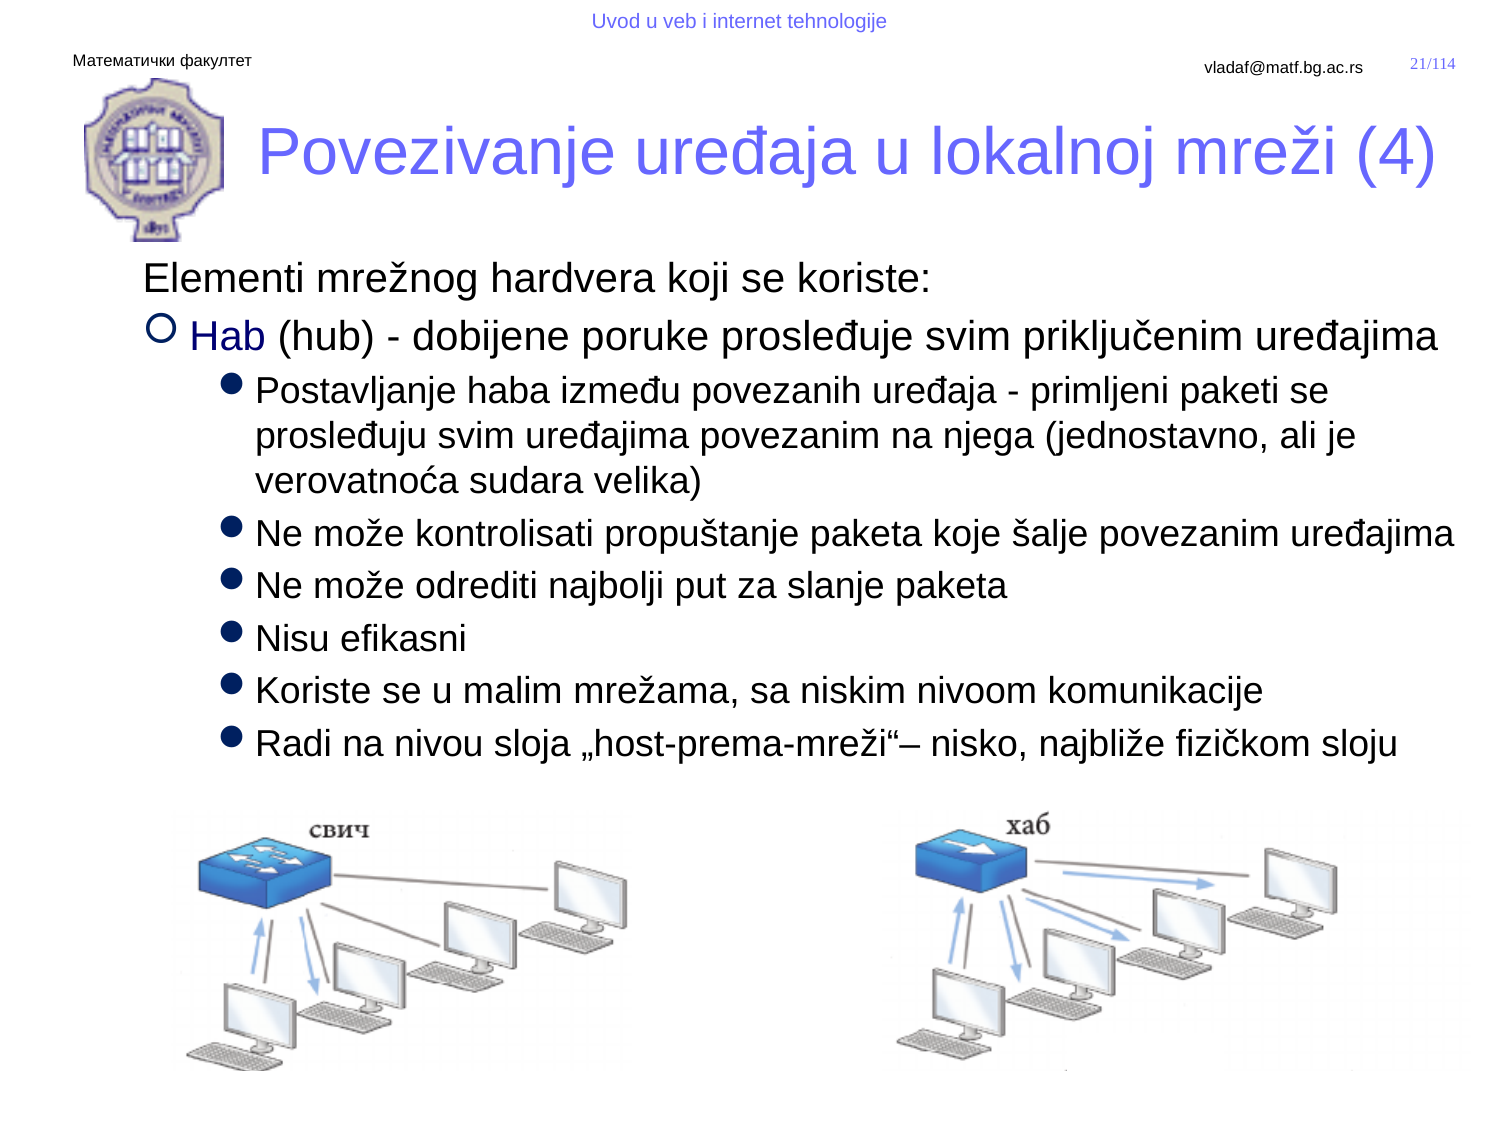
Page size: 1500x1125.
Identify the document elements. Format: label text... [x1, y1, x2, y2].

title Povezivanje uređaja u lokalnoj mreži (4) [242, 54, 1483, 243]
list Elementi mrežnog hardvera koji se koriste: Hab (hub) - dobijene poruke prosleđuje svim priključenim uređajima Postavljanje haba između povezanih uređaja - primljeni paketi se prosleđuju svim uređajima povezanim na njega (jednostavno, ali je verovatnoća sudara velika) Ne može kontrolisati propuštanje paketa koje šalje povezanim uređajima Ne može odrediti najbolji put za slanje paketa Nisu efikasni Koriste se u malim mrežama, sa niskim nivoom komunikacije Radi na nivou sloja „host-prema-mreži“– nisko, najbliže fizičkom sloju [52, 242, 1482, 599]
picture [84, 78, 224, 242]
picture [170, 810, 632, 1071]
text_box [880, 810, 1471, 1083]
